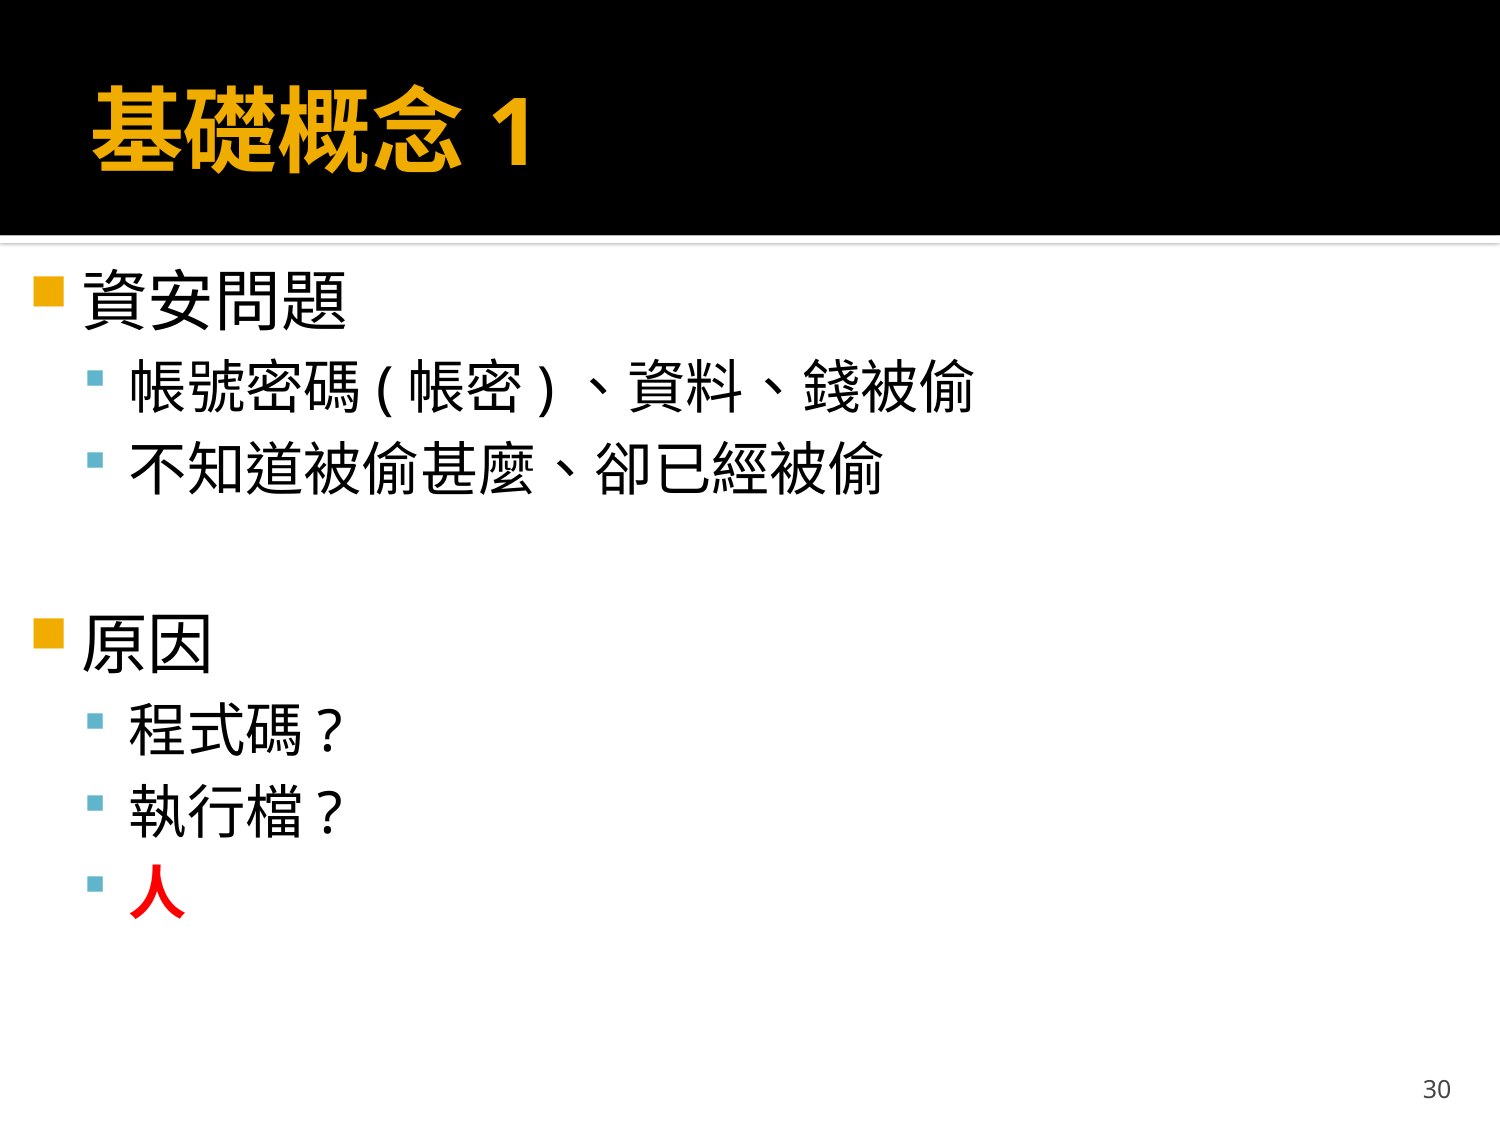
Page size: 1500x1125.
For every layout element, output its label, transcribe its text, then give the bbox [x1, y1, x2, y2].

title 基礎概念1 [75, 25, 1425, 231]
list 資安問題 帳號密碼(帳密)、資料、錢被偷 不知道被偷甚麼、卻已經被偷 原因 程式碼? 執行檔? 人 [0, 243, 1500, 1125]
slide_number 30 [1345, 1062, 1467, 1108]
